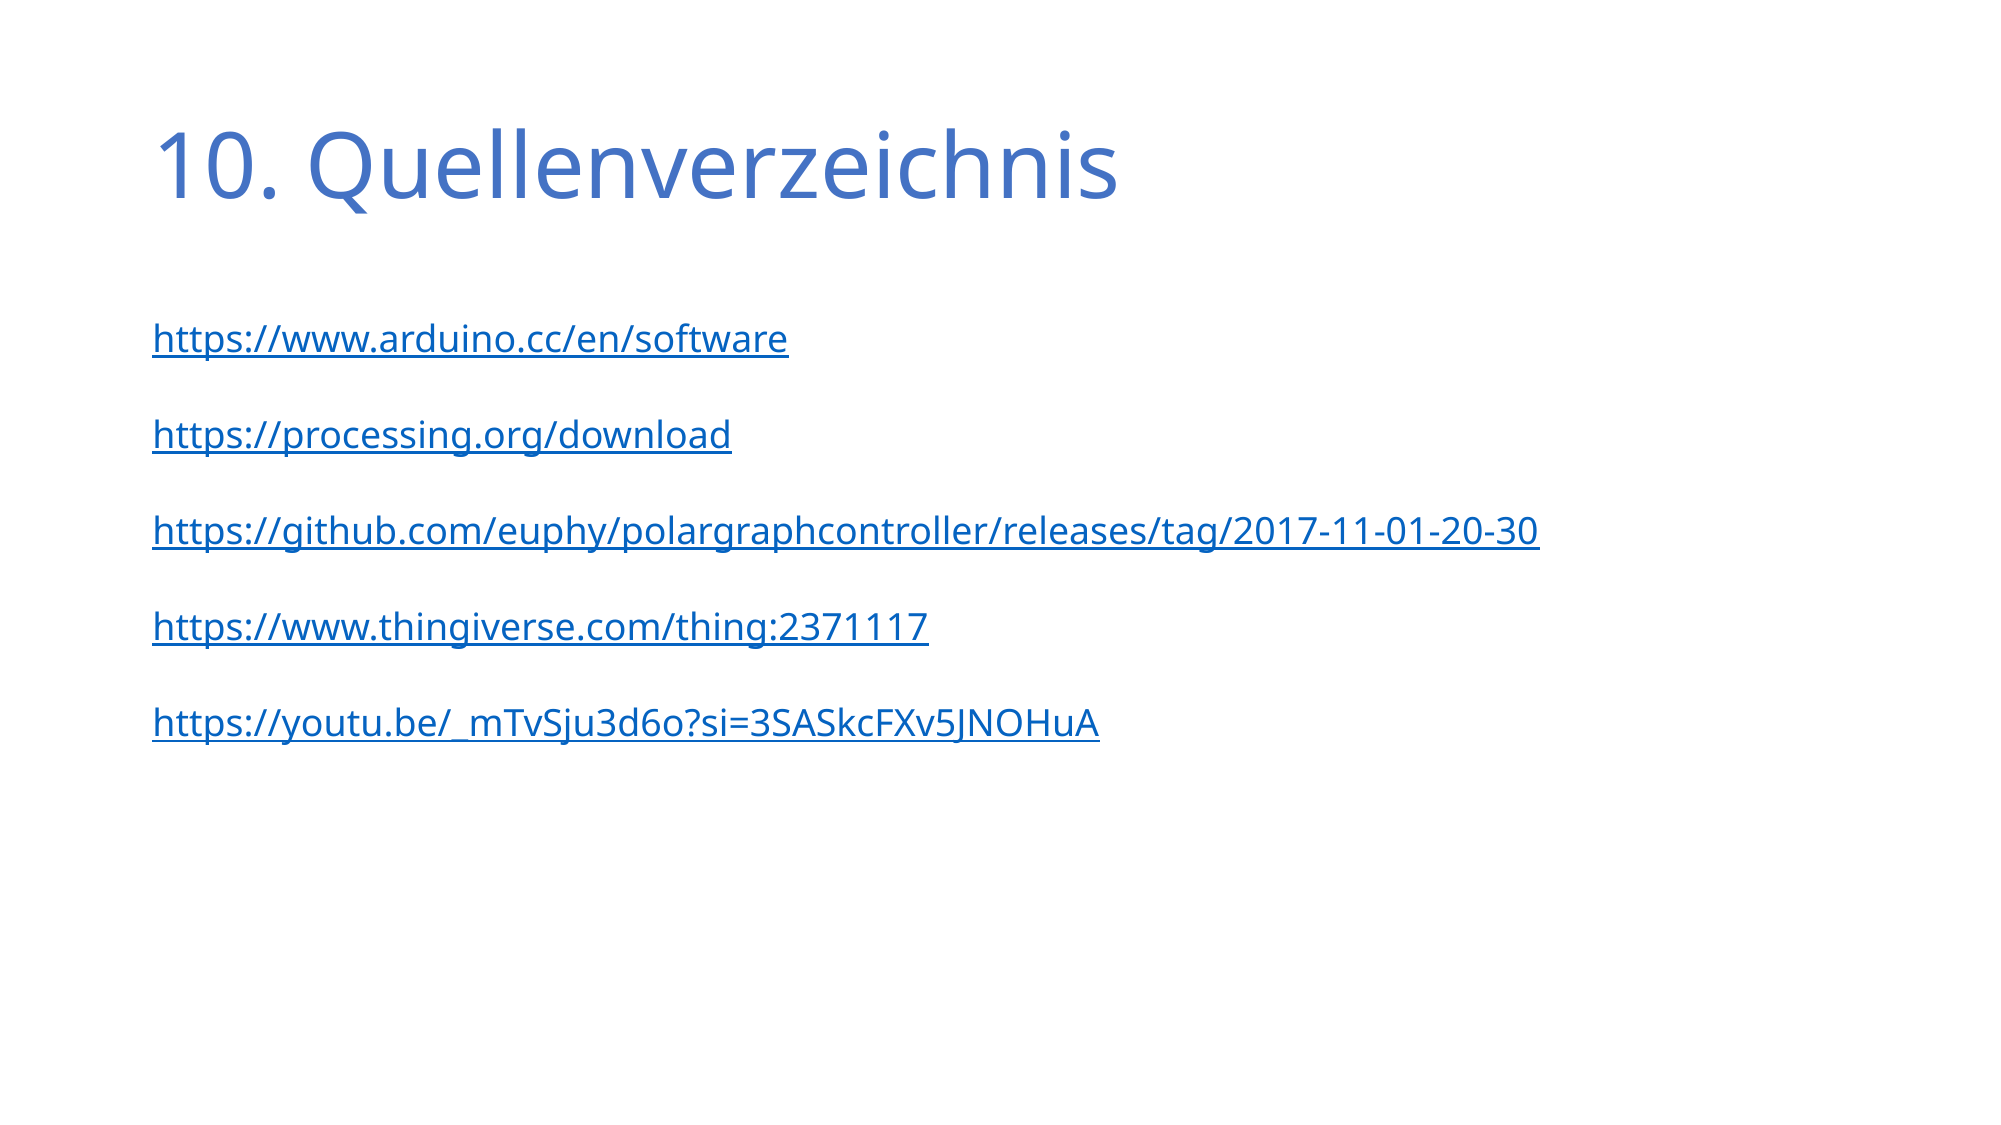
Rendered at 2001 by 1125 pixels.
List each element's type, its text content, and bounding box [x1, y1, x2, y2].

list https://www.arduino.cc/en/software https://processing.org/download https://github.com/euphy/polargraphcontroller/releases/tag/2017-11-01-20-30 https://www.thingiverse.com/thing:2371117 https://youtu.be/_mTvSju3d6o?si=3SASkcFXv5JNOHuA [137, 299, 1863, 1014]
title 10. Quellenverzeichnis [137, 59, 1863, 278]
